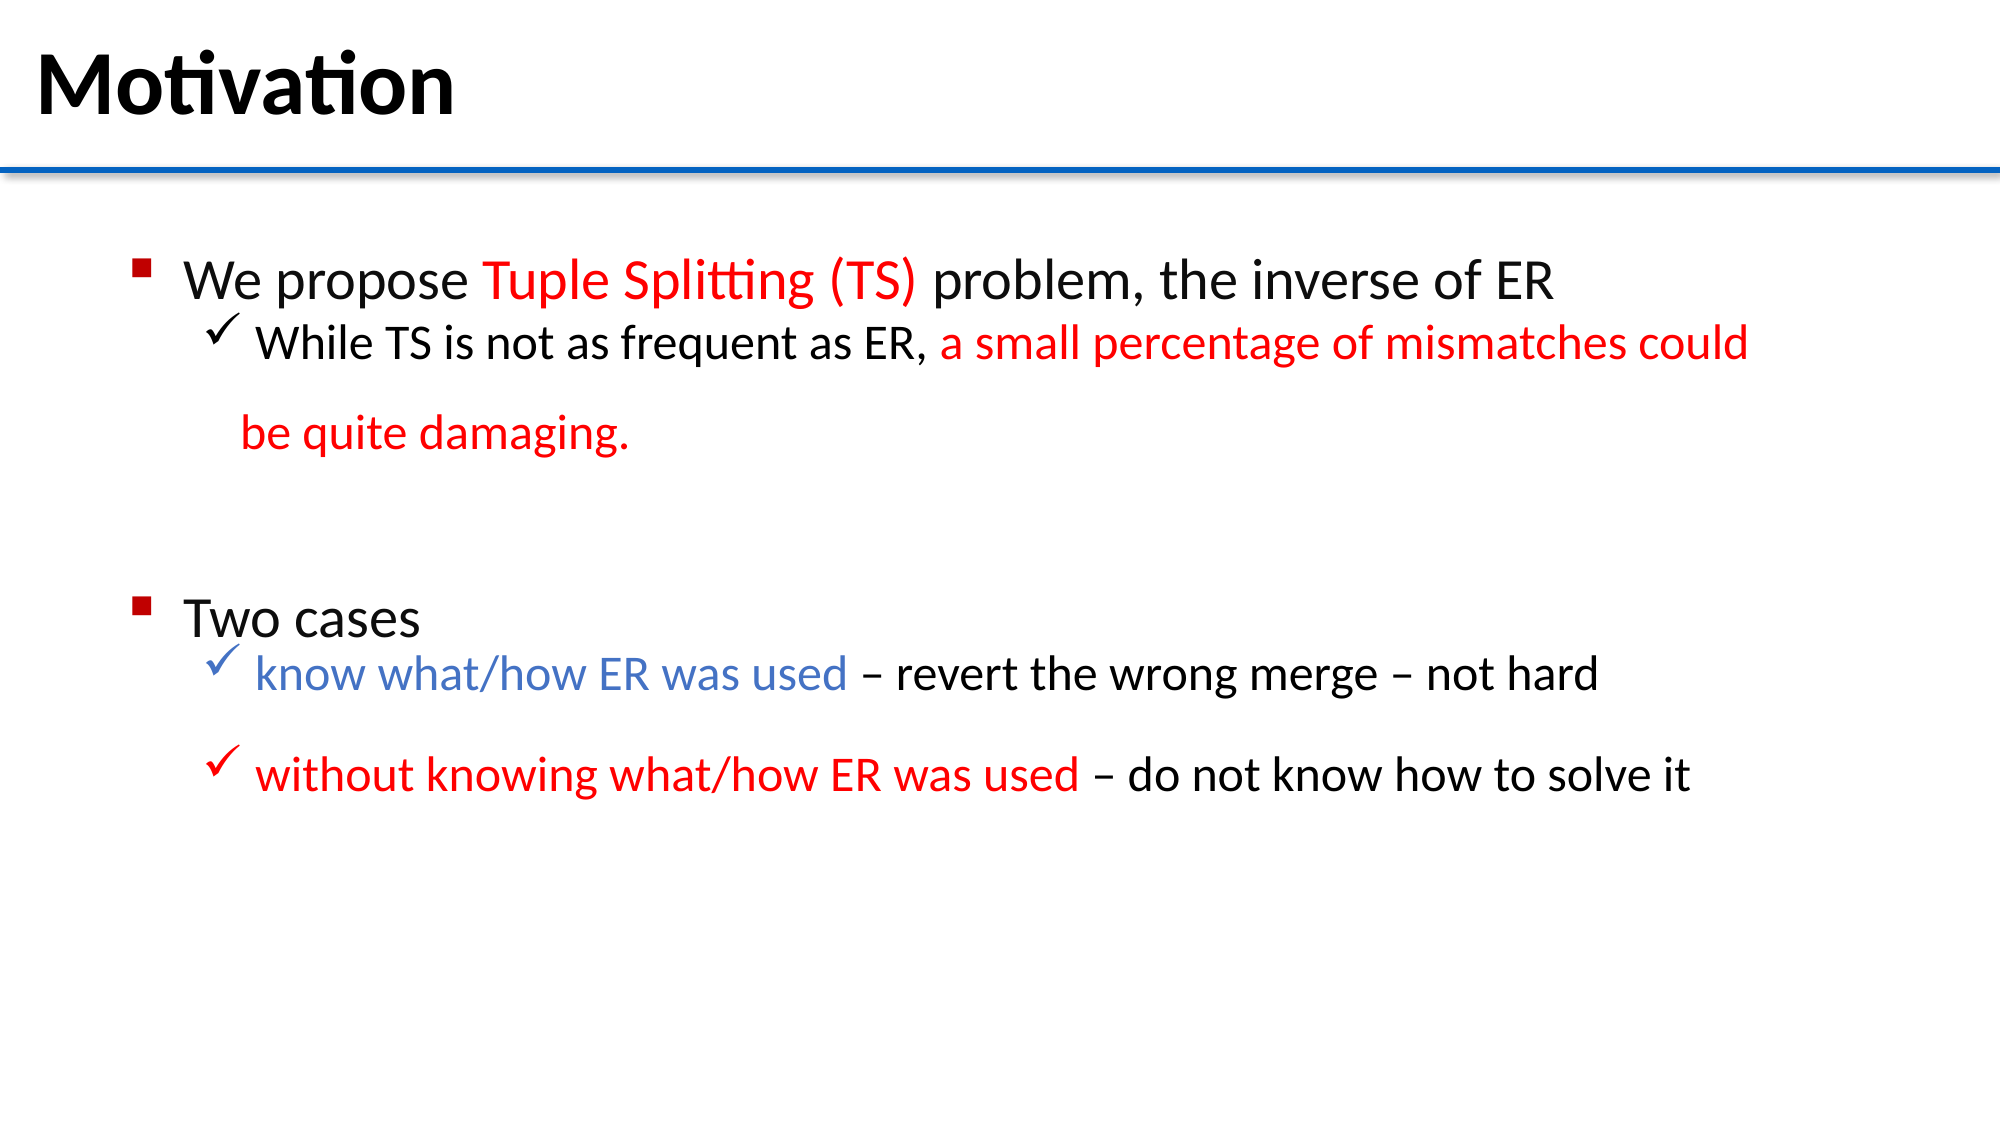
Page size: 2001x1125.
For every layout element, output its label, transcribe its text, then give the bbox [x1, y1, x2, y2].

list While TS is not as frequent as ER, a small percentage of mismatches could be quite damaging. know what/how ER was used – revert the wrong merge – not hard without knowing what/how ER was used – do not know how to solve it [112, 201, 1824, 924]
text_box Two cases [112, 536, 468, 646]
text_box We propose Tuple Splitting (TS) problem, the inverse of ER [112, 198, 1619, 308]
title Motivation [0, 0, 2000, 167]
